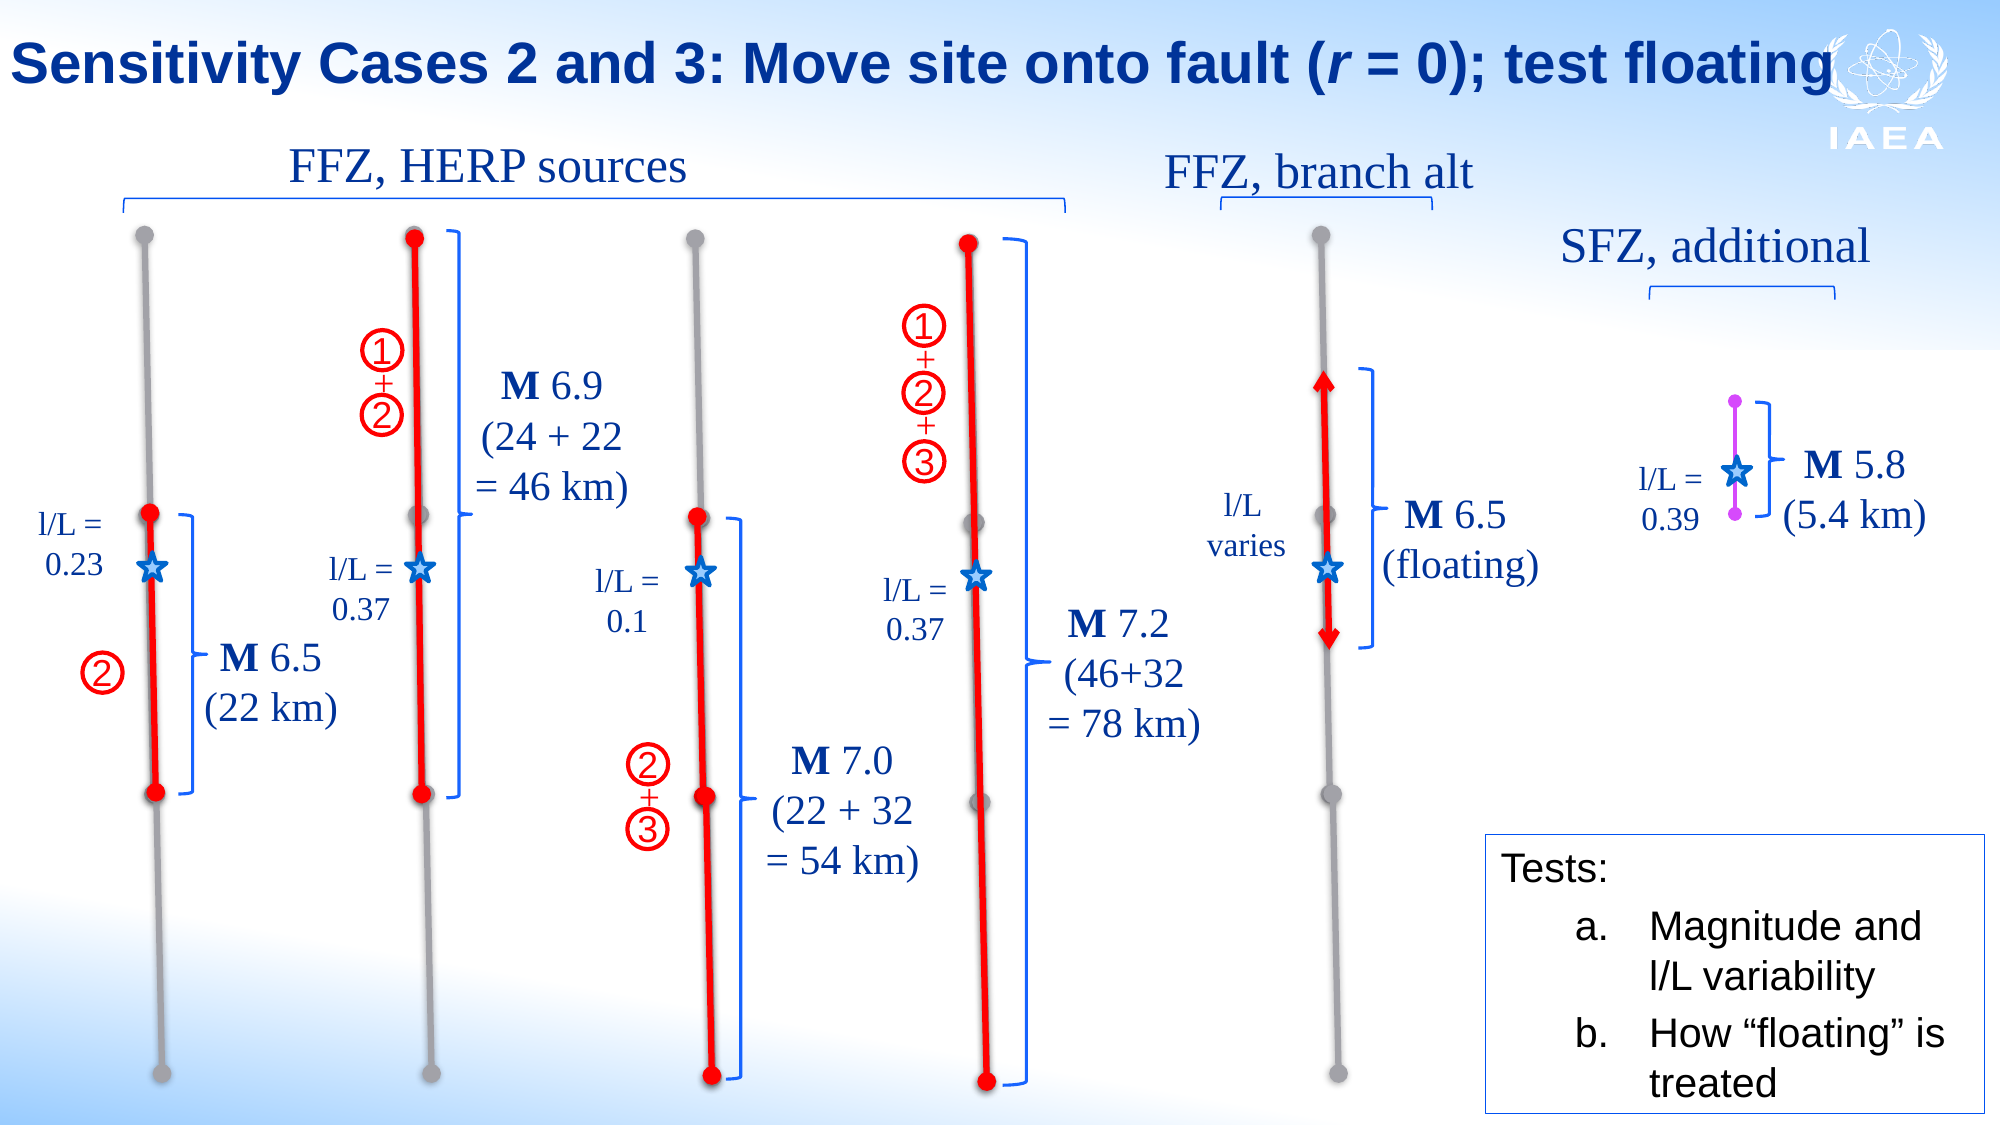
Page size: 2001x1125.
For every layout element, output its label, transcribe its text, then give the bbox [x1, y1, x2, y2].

text_box M 7.2 (46+32 = 78 km) [1032, 587, 1217, 753]
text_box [898, 430, 951, 492]
text_box [725, 517, 750, 1080]
text_box [122, 197, 1066, 213]
text_box [446, 229, 461, 799]
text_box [695, 238, 714, 517]
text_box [76, 641, 128, 703]
text_box [684, 565, 689, 573]
text_box [178, 513, 194, 795]
text_box FFZ, HERP sources [273, 125, 703, 197]
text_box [1323, 370, 1330, 651]
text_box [1320, 234, 1339, 1074]
picture [1818, 29, 1948, 149]
text_box M 7.0 (22 + 32 = 54 km) [750, 725, 935, 891]
text_box [1358, 367, 1374, 649]
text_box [413, 234, 432, 1074]
title Sensitivity Cases 2 and 3: Move site onto fault (r = 0); test floating [0, 1, 1886, 120]
text_box [1002, 237, 1032, 1086]
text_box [897, 361, 950, 423]
text_box [1648, 285, 1836, 300]
text_box [1219, 206, 1434, 211]
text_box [149, 512, 157, 793]
text_box [1755, 401, 1771, 518]
text_box l/L = 0.23 [23, 494, 126, 590]
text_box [697, 516, 713, 1076]
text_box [355, 318, 410, 445]
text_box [414, 238, 423, 795]
text_box [1720, 465, 1730, 487]
text_box [1740, 458, 1754, 487]
text_box l/L = 0.37 [314, 539, 407, 635]
text_box l/L = 0.37 [868, 560, 962, 655]
text_box M 6.5 (floating) [1367, 479, 1555, 595]
text_box l/L varies [1191, 476, 1302, 571]
text_box l/L = 0.39 [1623, 449, 1718, 545]
text_box l/L = 0.1 [580, 552, 675, 647]
list Tests: Magnitude and l/L variability How “floating” is treated [1485, 834, 1985, 1114]
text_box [621, 733, 676, 859]
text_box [144, 234, 163, 1074]
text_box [897, 294, 950, 356]
text_box M 5.8 (5.4 km) [1767, 429, 1943, 545]
text_box SFZ, additional [1545, 204, 1887, 280]
text_box M 6.5 (22 km) [189, 622, 353, 737]
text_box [967, 243, 987, 1082]
text_box FFZ, branch alt [1149, 130, 1489, 206]
text_box M 6.9 (24 + 22 = 46 km) [460, 350, 644, 516]
